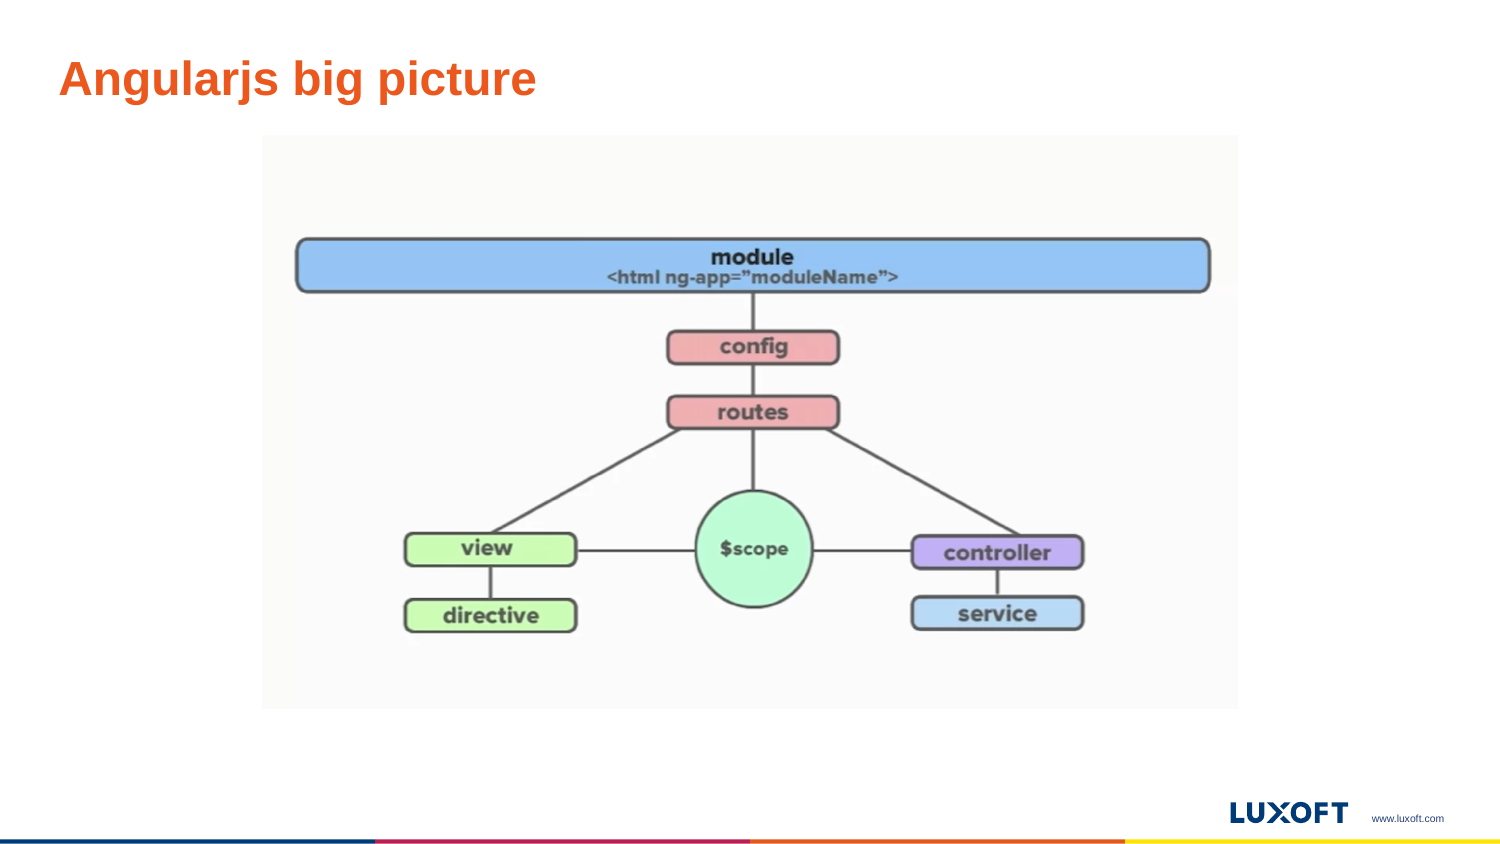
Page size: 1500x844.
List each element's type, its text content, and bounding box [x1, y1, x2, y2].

title Angularjs big picture [47, 44, 1457, 107]
picture [262, 134, 1238, 709]
